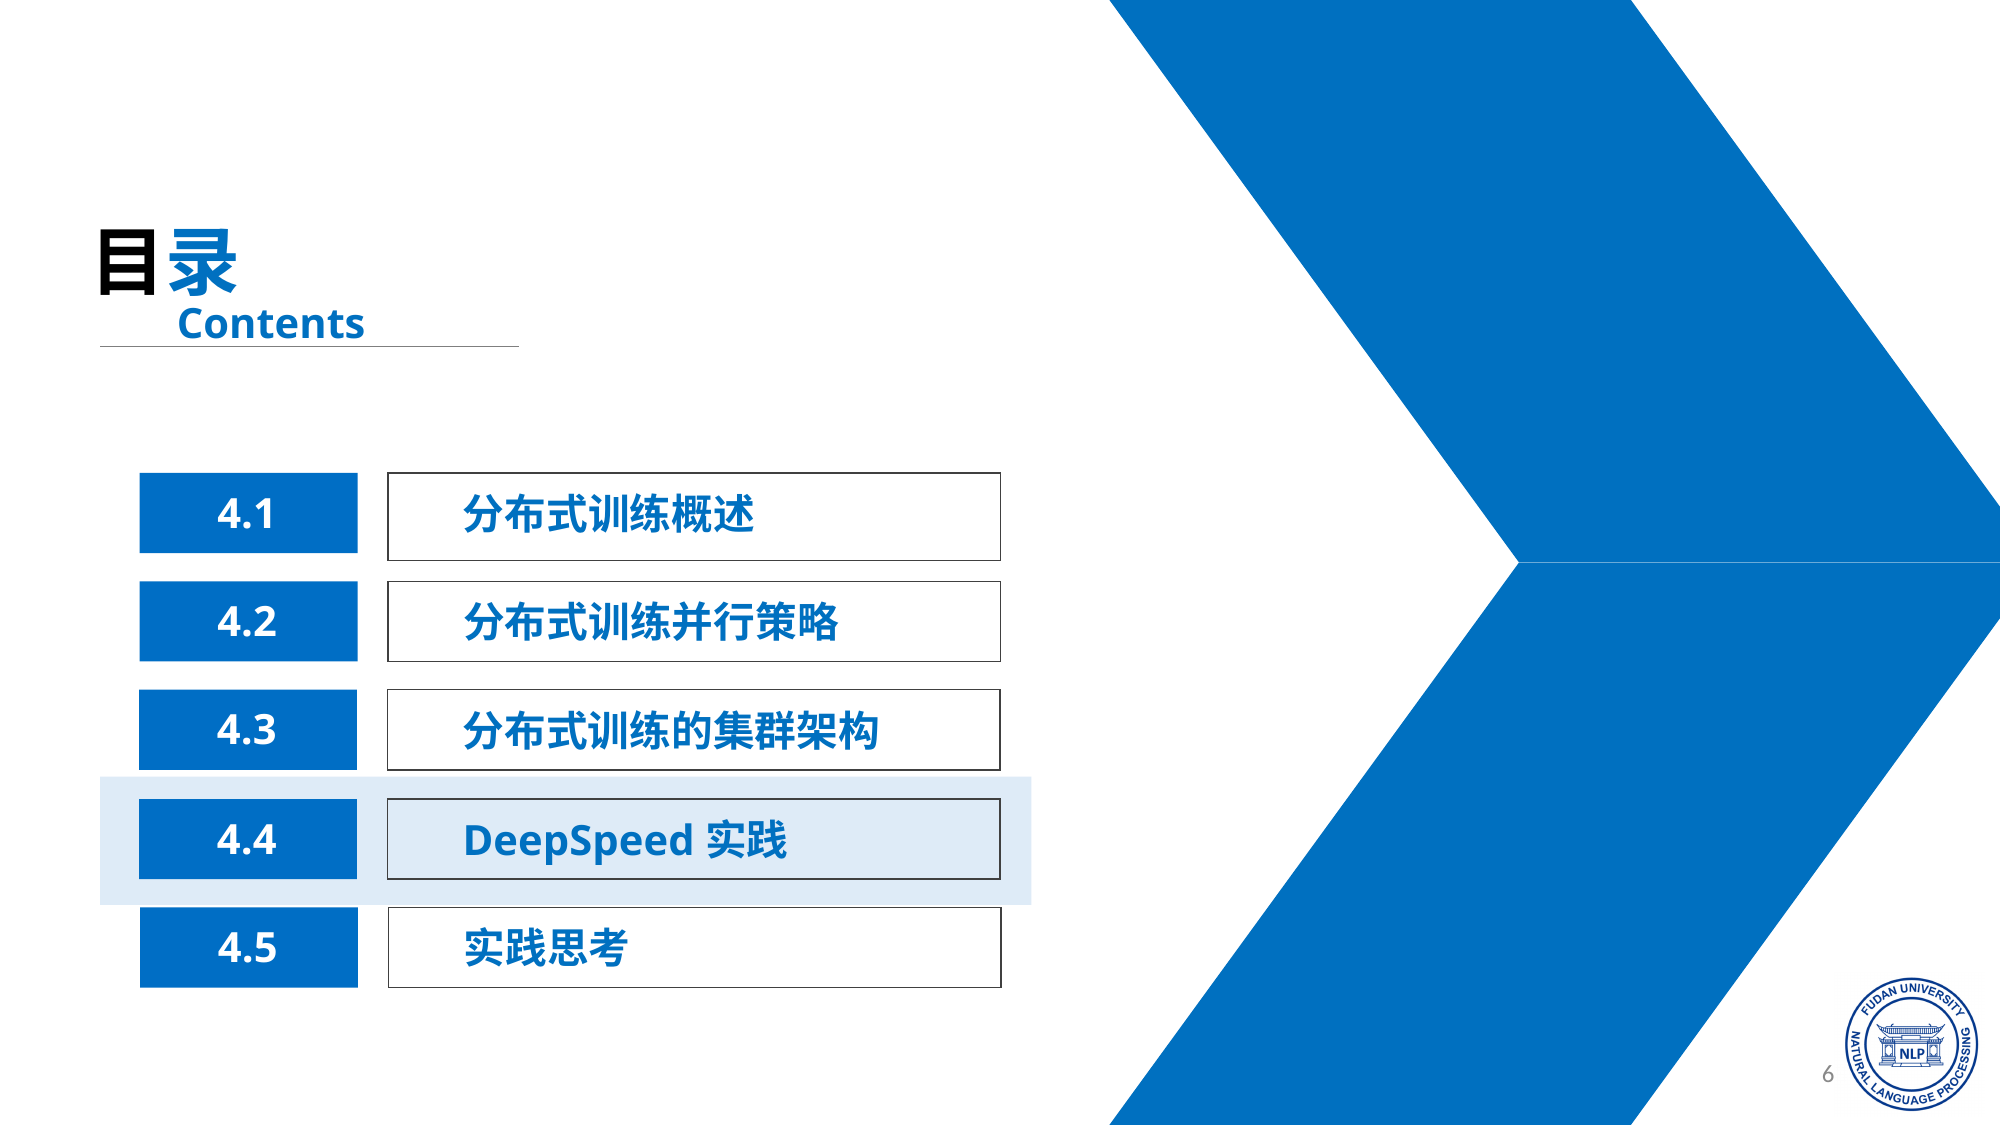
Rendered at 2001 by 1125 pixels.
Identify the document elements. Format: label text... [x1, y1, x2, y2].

text_box [1109, 0, 2000, 563]
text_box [138, 689, 358, 771]
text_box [139, 907, 359, 988]
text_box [139, 472, 358, 554]
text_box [139, 581, 358, 662]
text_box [75, 207, 519, 356]
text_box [138, 798, 358, 880]
text_box [1109, 563, 2000, 1125]
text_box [388, 907, 1002, 988]
text_box [100, 776, 1032, 905]
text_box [387, 689, 1001, 771]
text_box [387, 581, 1001, 662]
picture [1834, 972, 1985, 1117]
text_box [387, 798, 1001, 880]
slide_number 68 [1412, 1042, 1863, 1103]
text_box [387, 472, 1002, 561]
